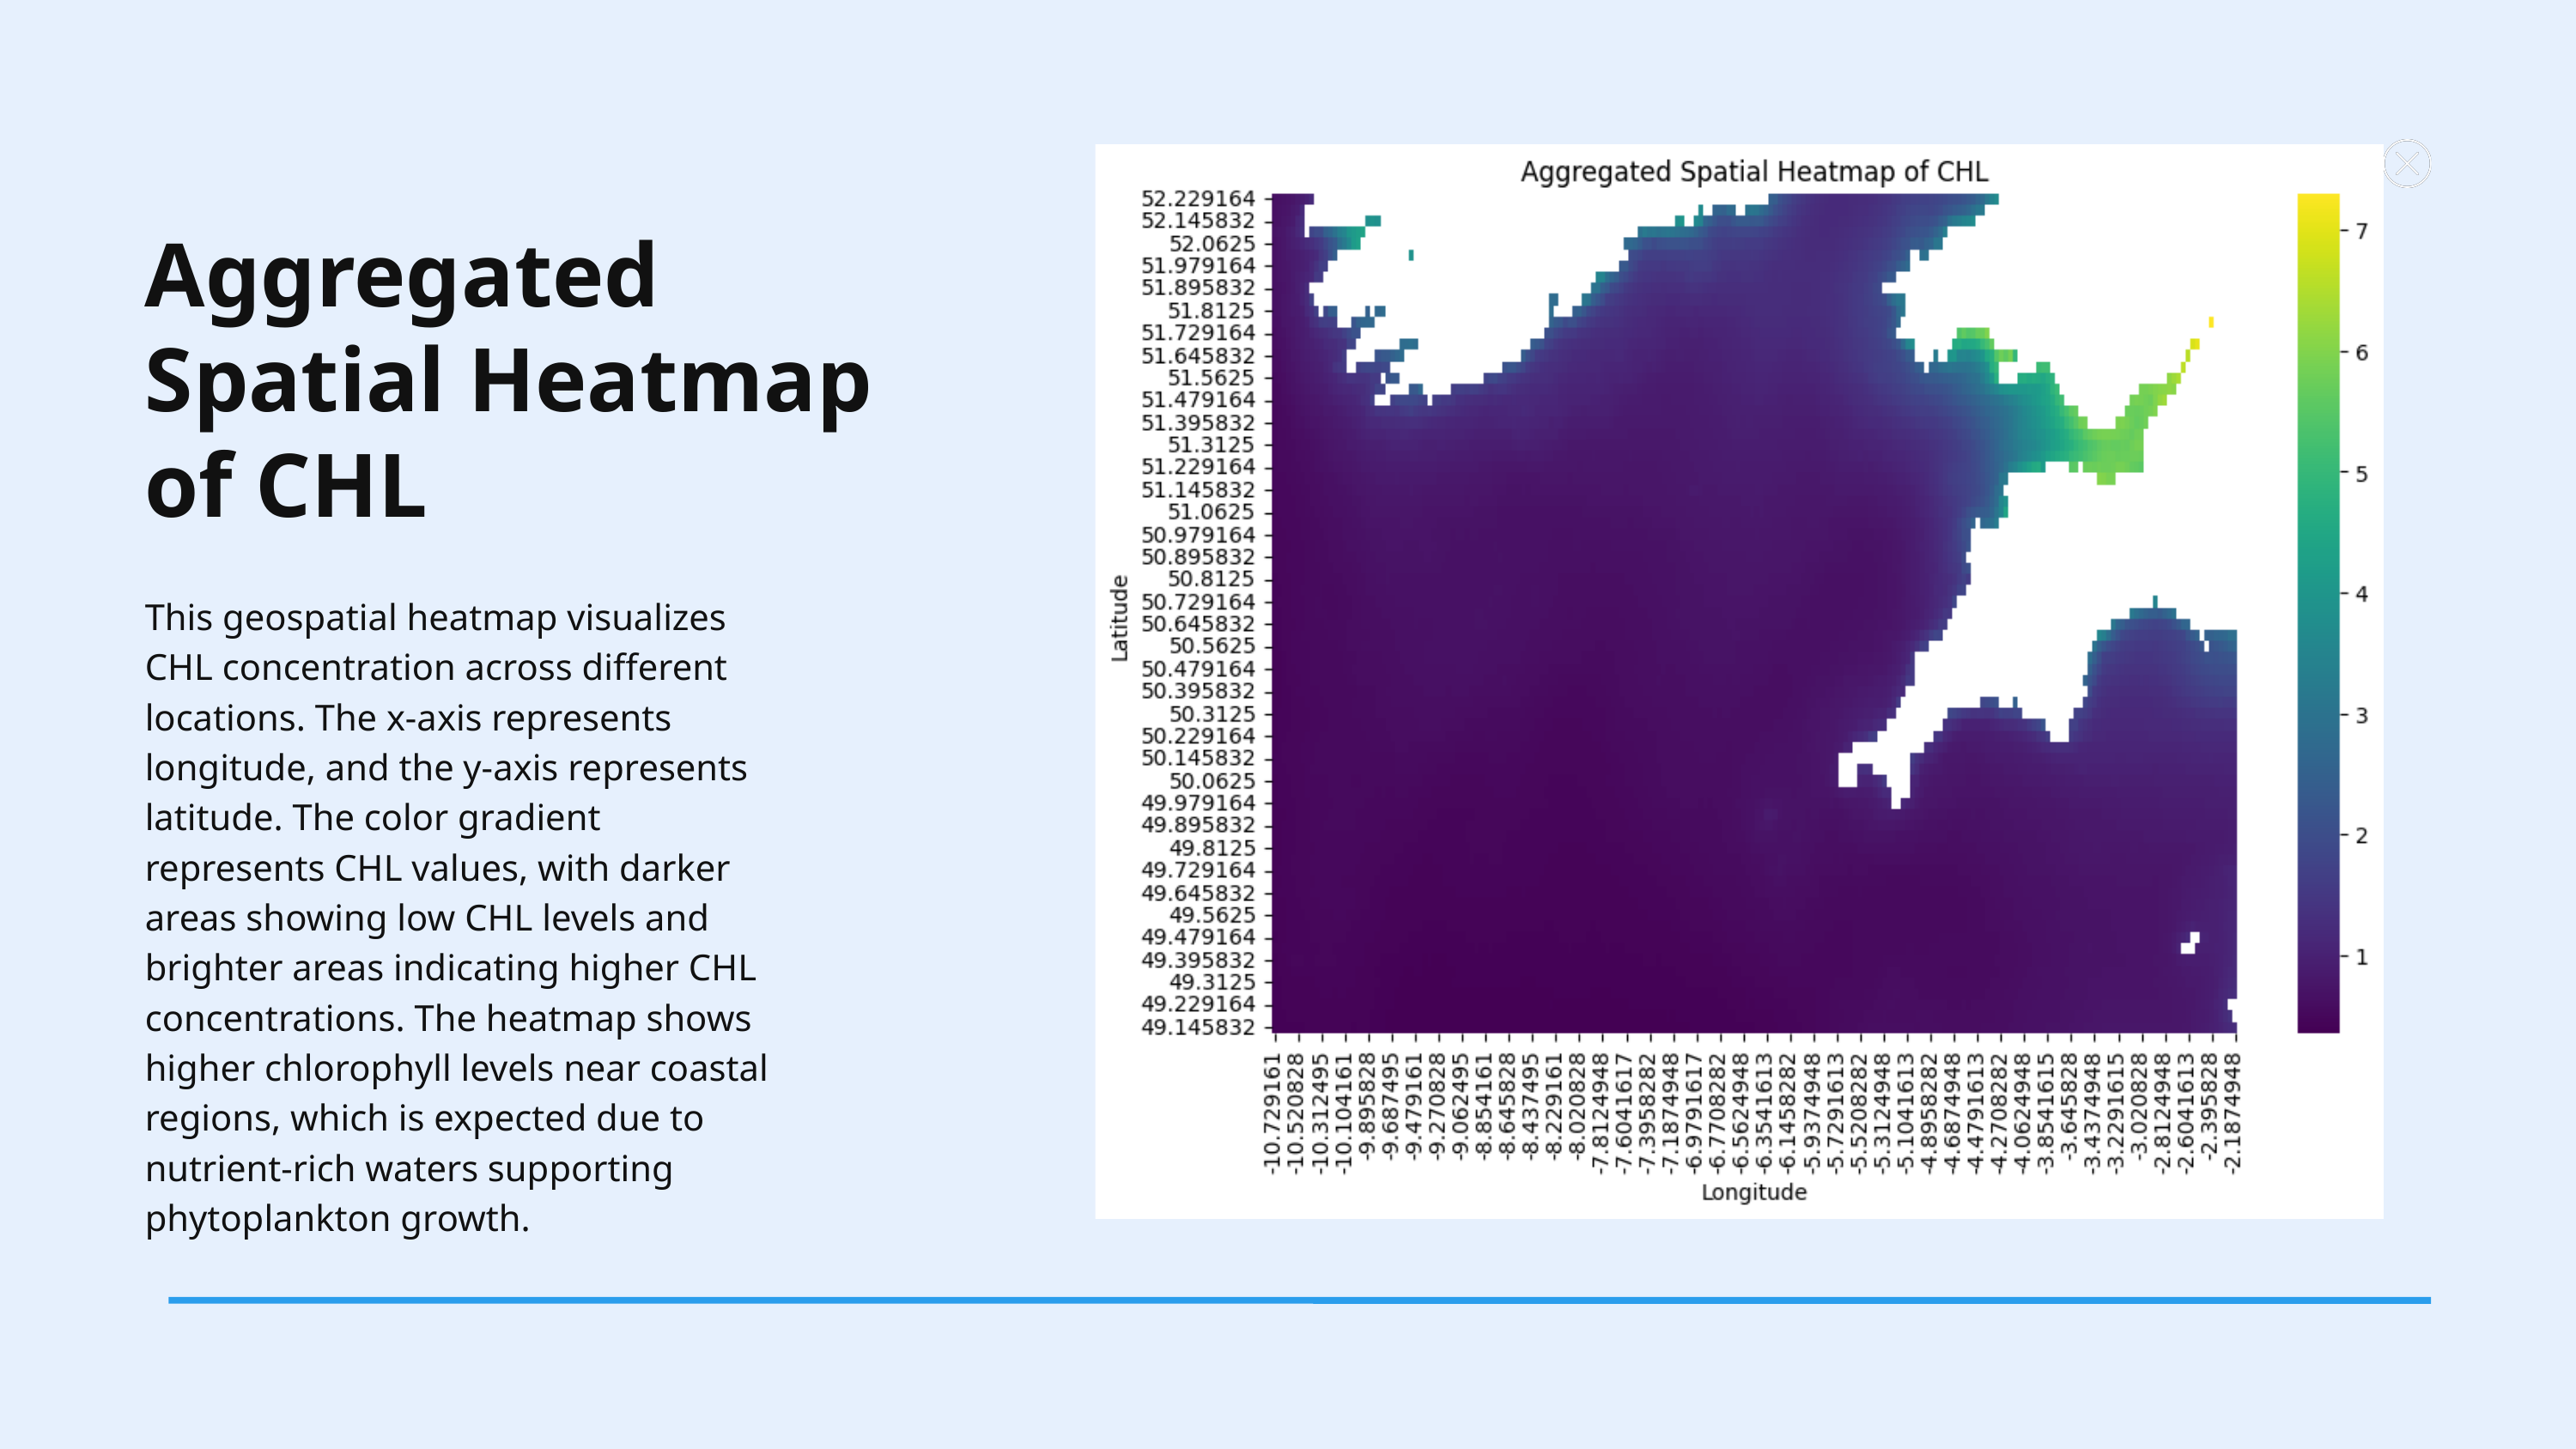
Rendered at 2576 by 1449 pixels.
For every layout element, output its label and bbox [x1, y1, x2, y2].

text_box [2383, 139, 2432, 188]
text_box [144, 217, 924, 1231]
text_box [1095, 144, 2384, 1219]
